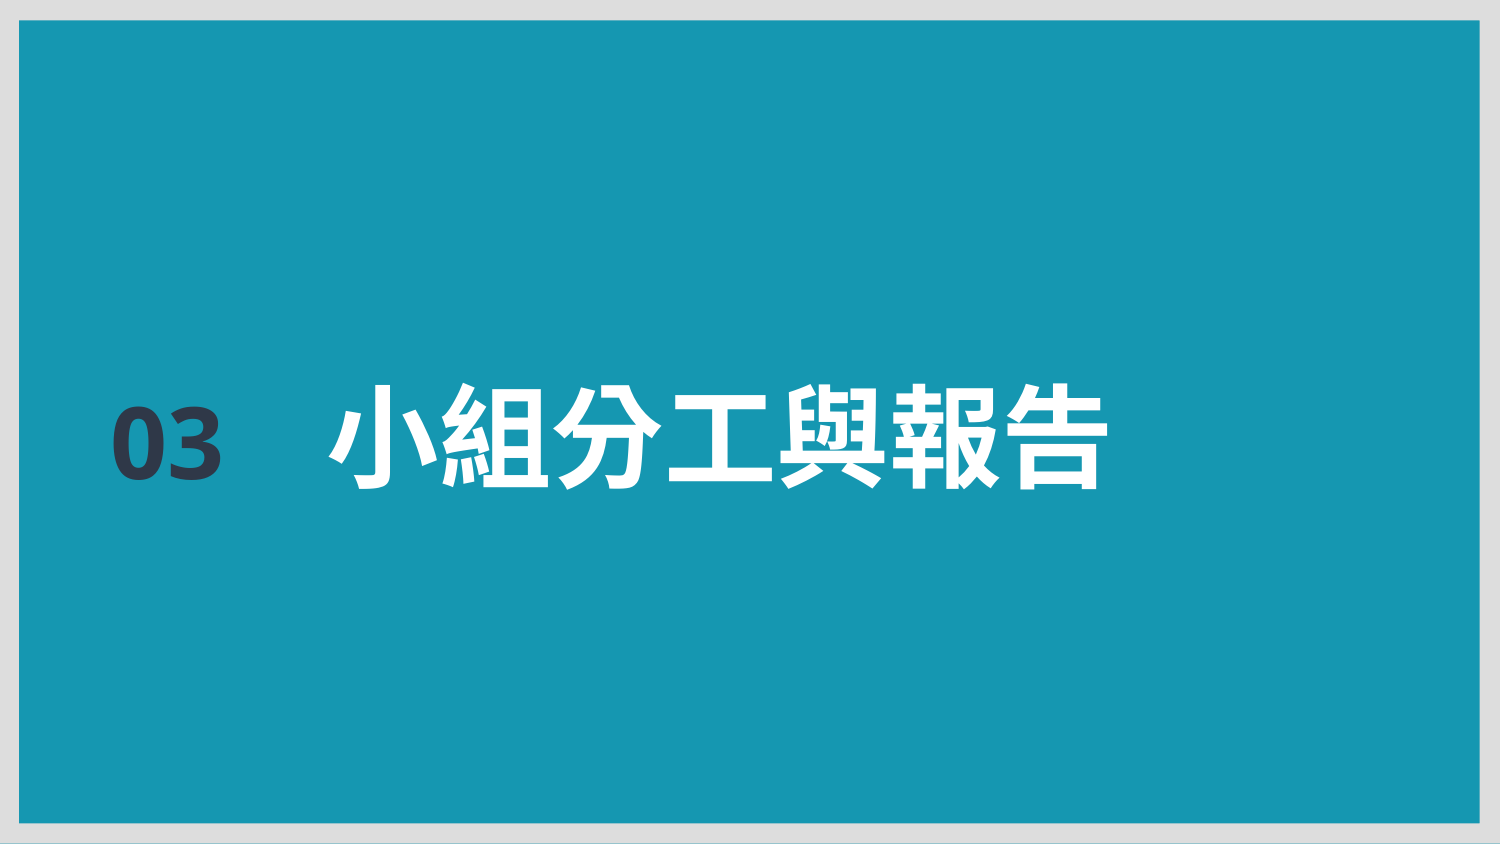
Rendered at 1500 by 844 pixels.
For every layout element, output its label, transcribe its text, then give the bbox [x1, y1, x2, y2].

text_box 03 小組分工與報告 [95, 326, 1187, 517]
